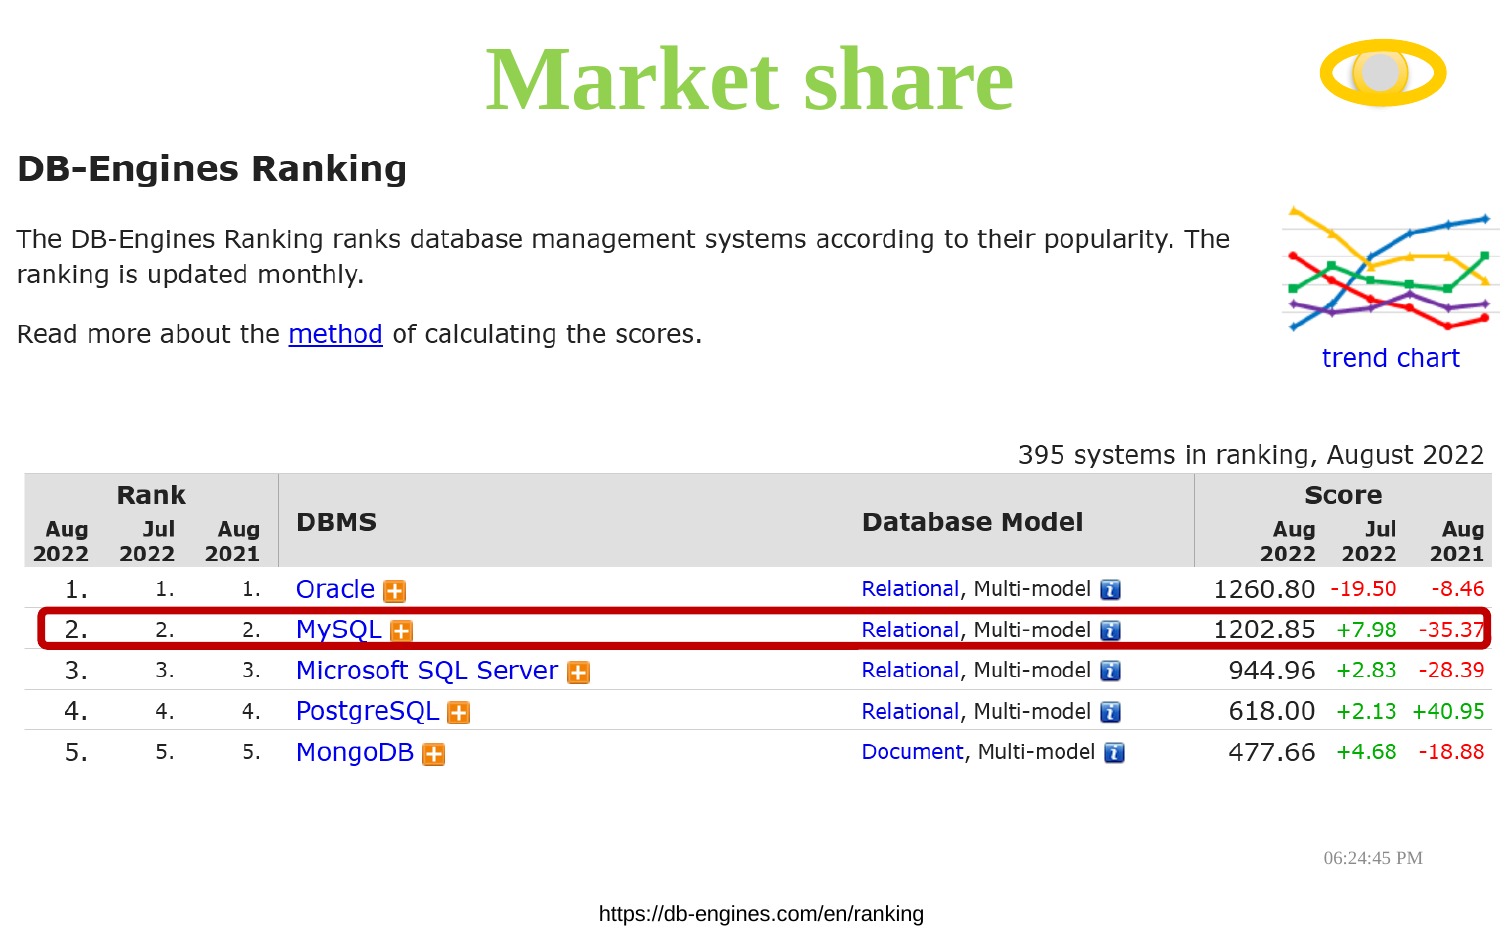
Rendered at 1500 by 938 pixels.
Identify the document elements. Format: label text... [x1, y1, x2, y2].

picture [1, 140, 1500, 770]
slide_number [829, 844, 1424, 871]
text_box https://db-engines.com/en/ranking [584, 892, 1335, 934]
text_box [1325, 44, 1441, 101]
title Market share [73, 10, 1429, 139]
